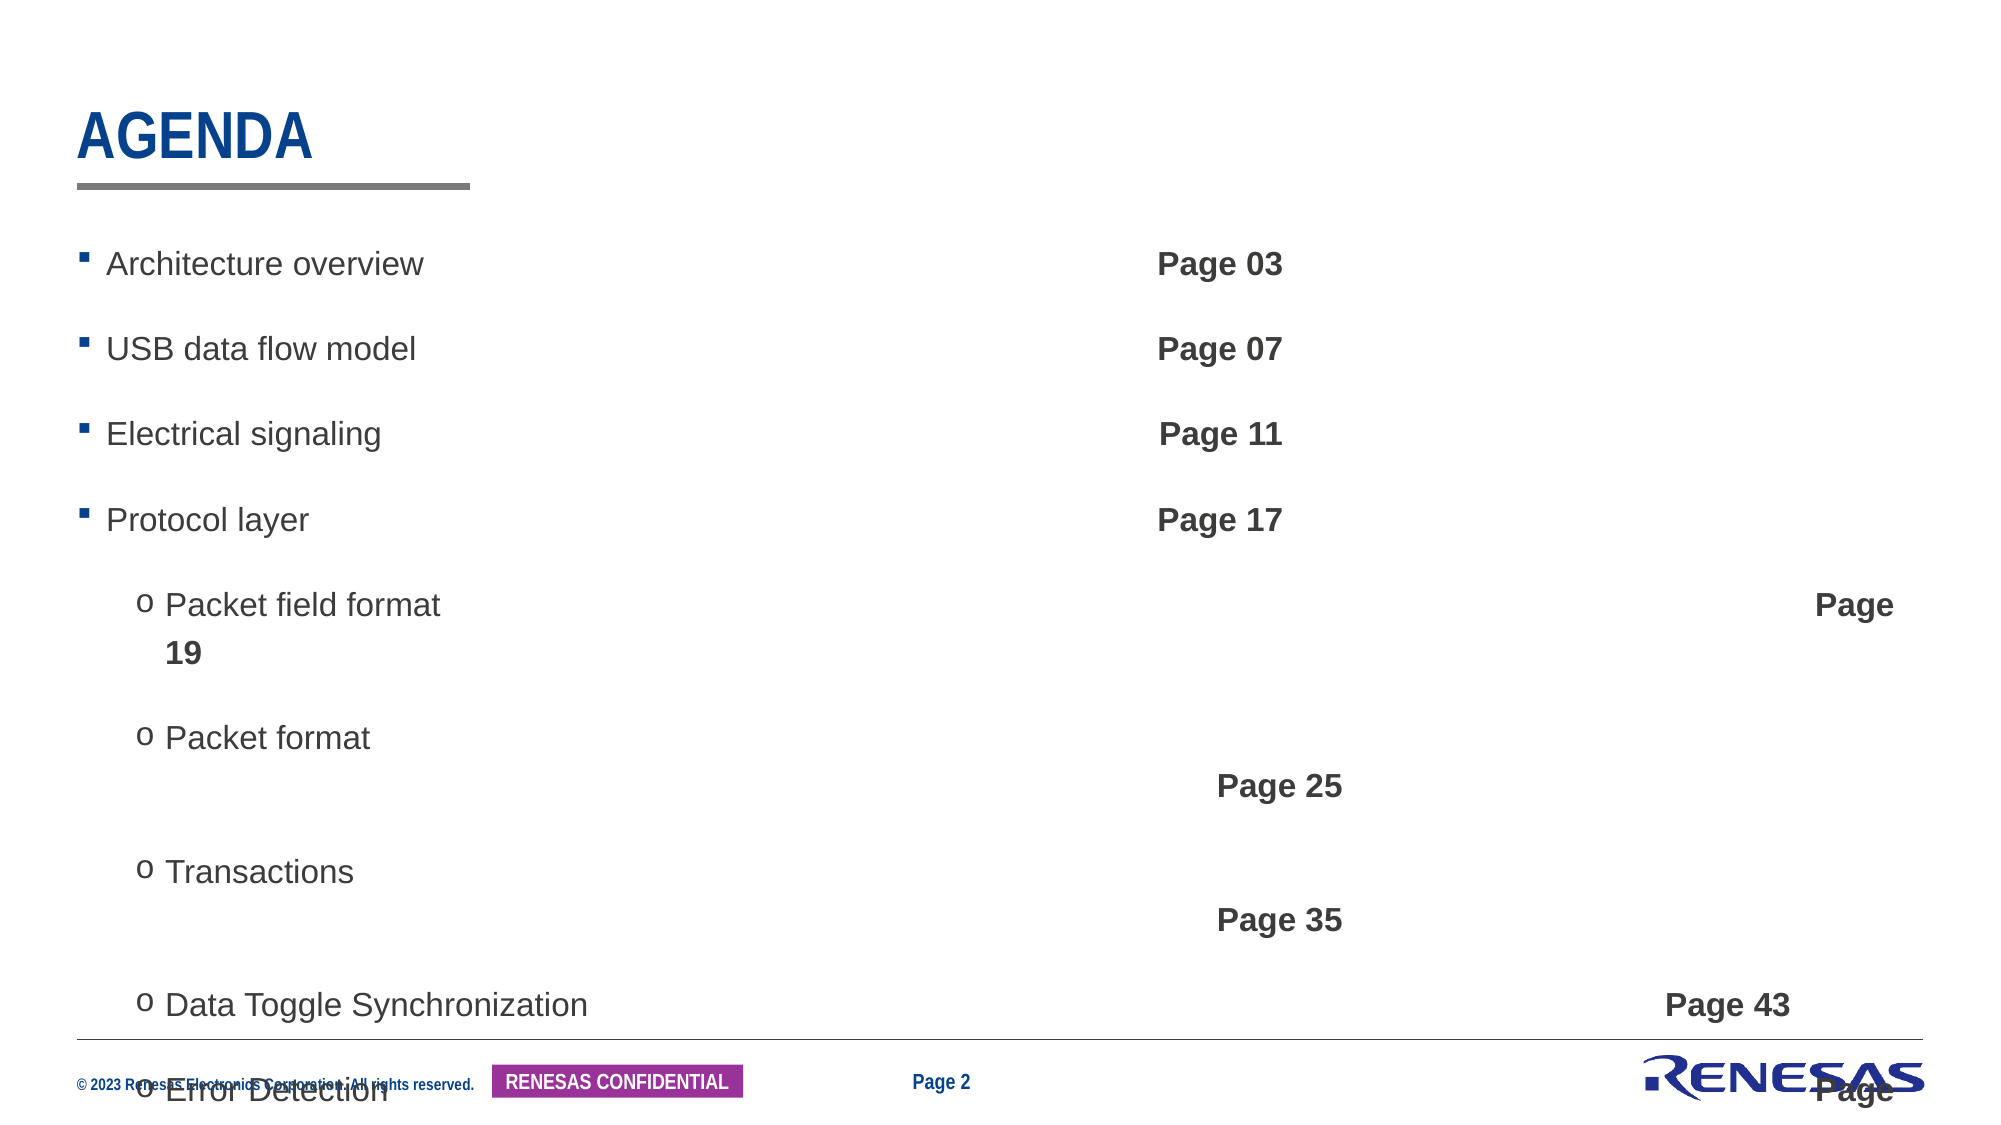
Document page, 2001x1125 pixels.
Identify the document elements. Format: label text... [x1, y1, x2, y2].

title Agenda [76, 97, 1922, 173]
picture [1637, 1049, 1933, 1106]
list Architecture overview Page 03 USB data flow model Page 07 Electrical signaling Page 11 Protocol layer Page 17 Packet field format Page 19 Packet format Page 25 Transactions Page 35 Data Toggle Synchronization Page 43 Error Detection Page 47 [76, 233, 1922, 969]
